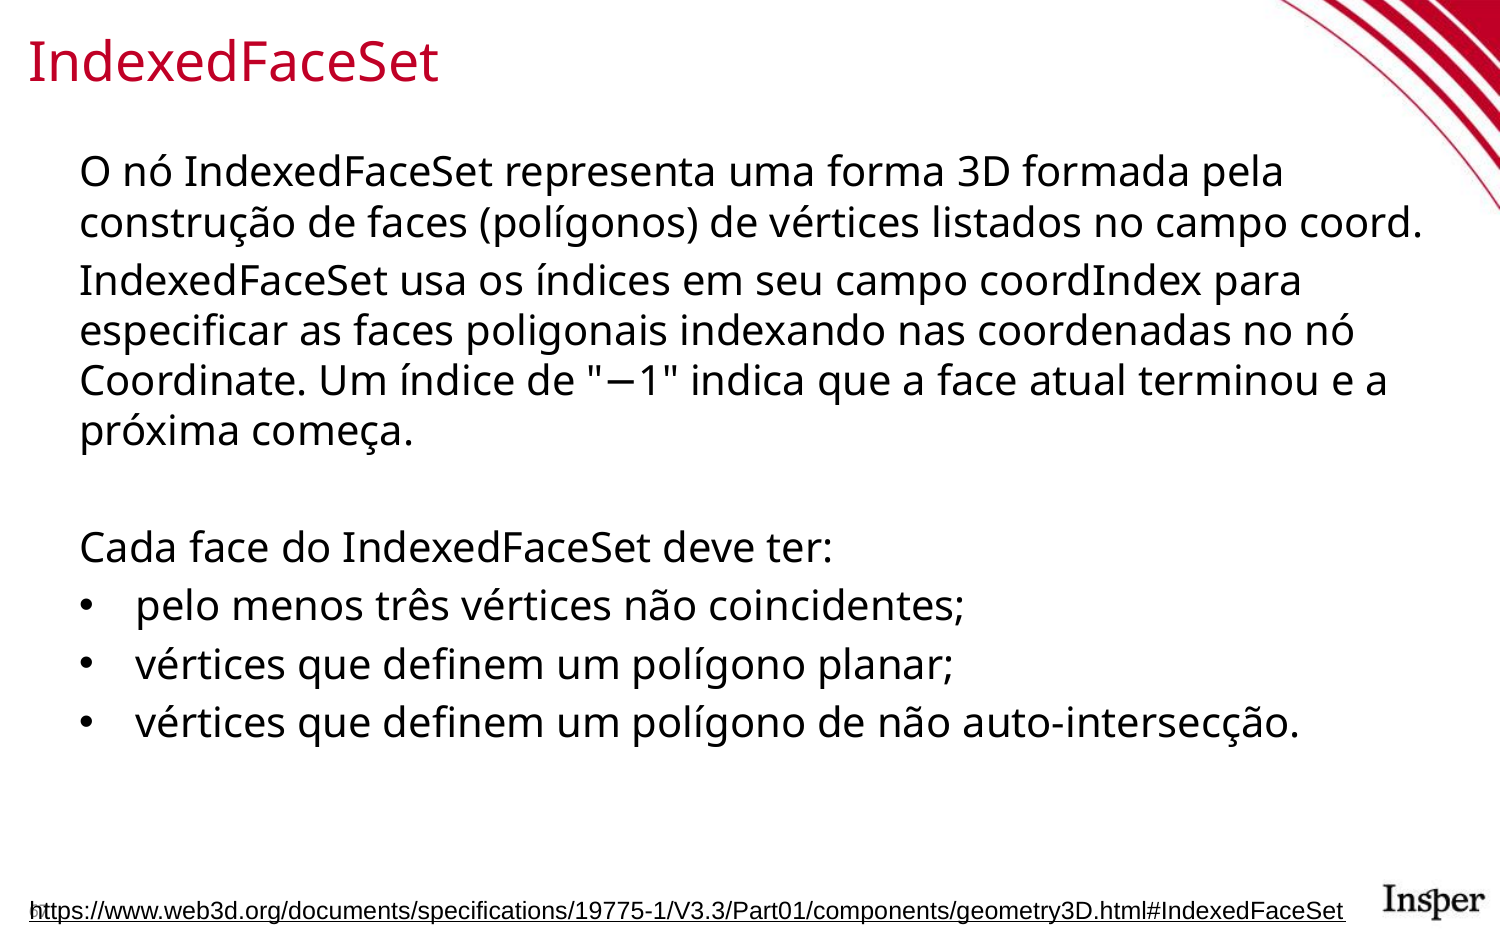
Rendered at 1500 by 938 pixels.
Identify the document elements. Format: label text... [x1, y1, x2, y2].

title IndexedFaceSet [13, 18, 1397, 104]
list O nó IndexedFaceSet representa uma forma 3D formada pela construção de faces (polígonos) de vértices listados no campo coord. IndexedFaceSet usa os índices em seu campo coordIndex para especificar as faces poligonais indexando nas coordenadas no nó Coordinate. Um índice de "−1" indica que a face atual terminou e a próxima começa. Cada face do IndexedFaceSet deve ter: pelo menos três vértices não coincidentes; vértices que definem um polígono planar; vértices que definem um polígono de não auto-intersecção. [64, 137, 1447, 876]
text_box https://www.web3d.org/documents/specifications/19775-1/V3.3/Part01/components/geometry3D.html#IndexedFaceSet [13, 886, 1369, 933]
picture [249, 0, 1500, 938]
slide_number 67 [0, 887, 78, 938]
